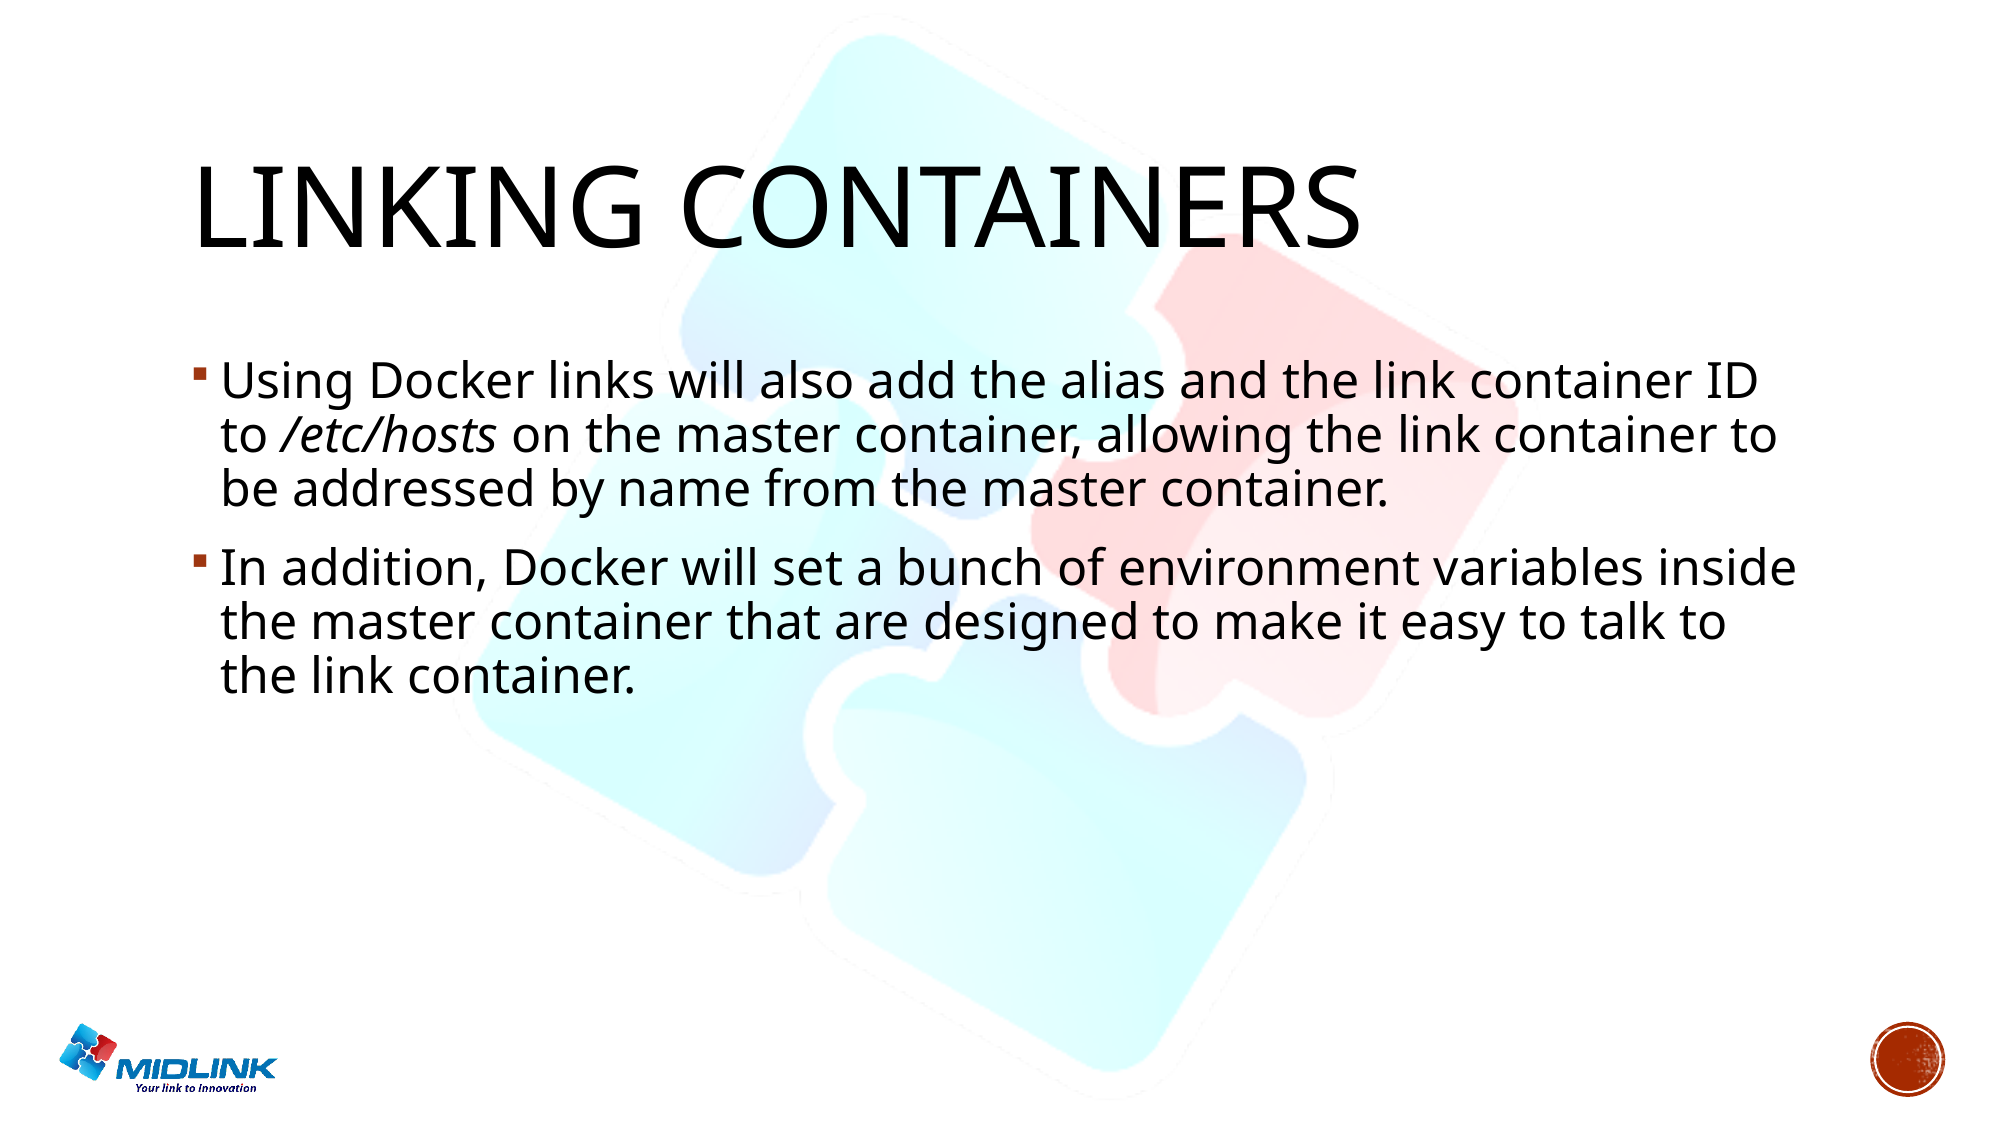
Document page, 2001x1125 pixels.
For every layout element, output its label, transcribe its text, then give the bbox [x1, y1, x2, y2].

title Linking containers [175, 79, 1826, 344]
list Using Docker links will also add the alias and the link container ID to /etc/hosts on the master container, allowing the link container to be addressed by name from the master container. In addition, Docker will set a bunch of environment variables inside the master container that are designed to make it easy to talk to the link container. [175, 348, 1826, 1013]
picture [49, 1017, 287, 1096]
